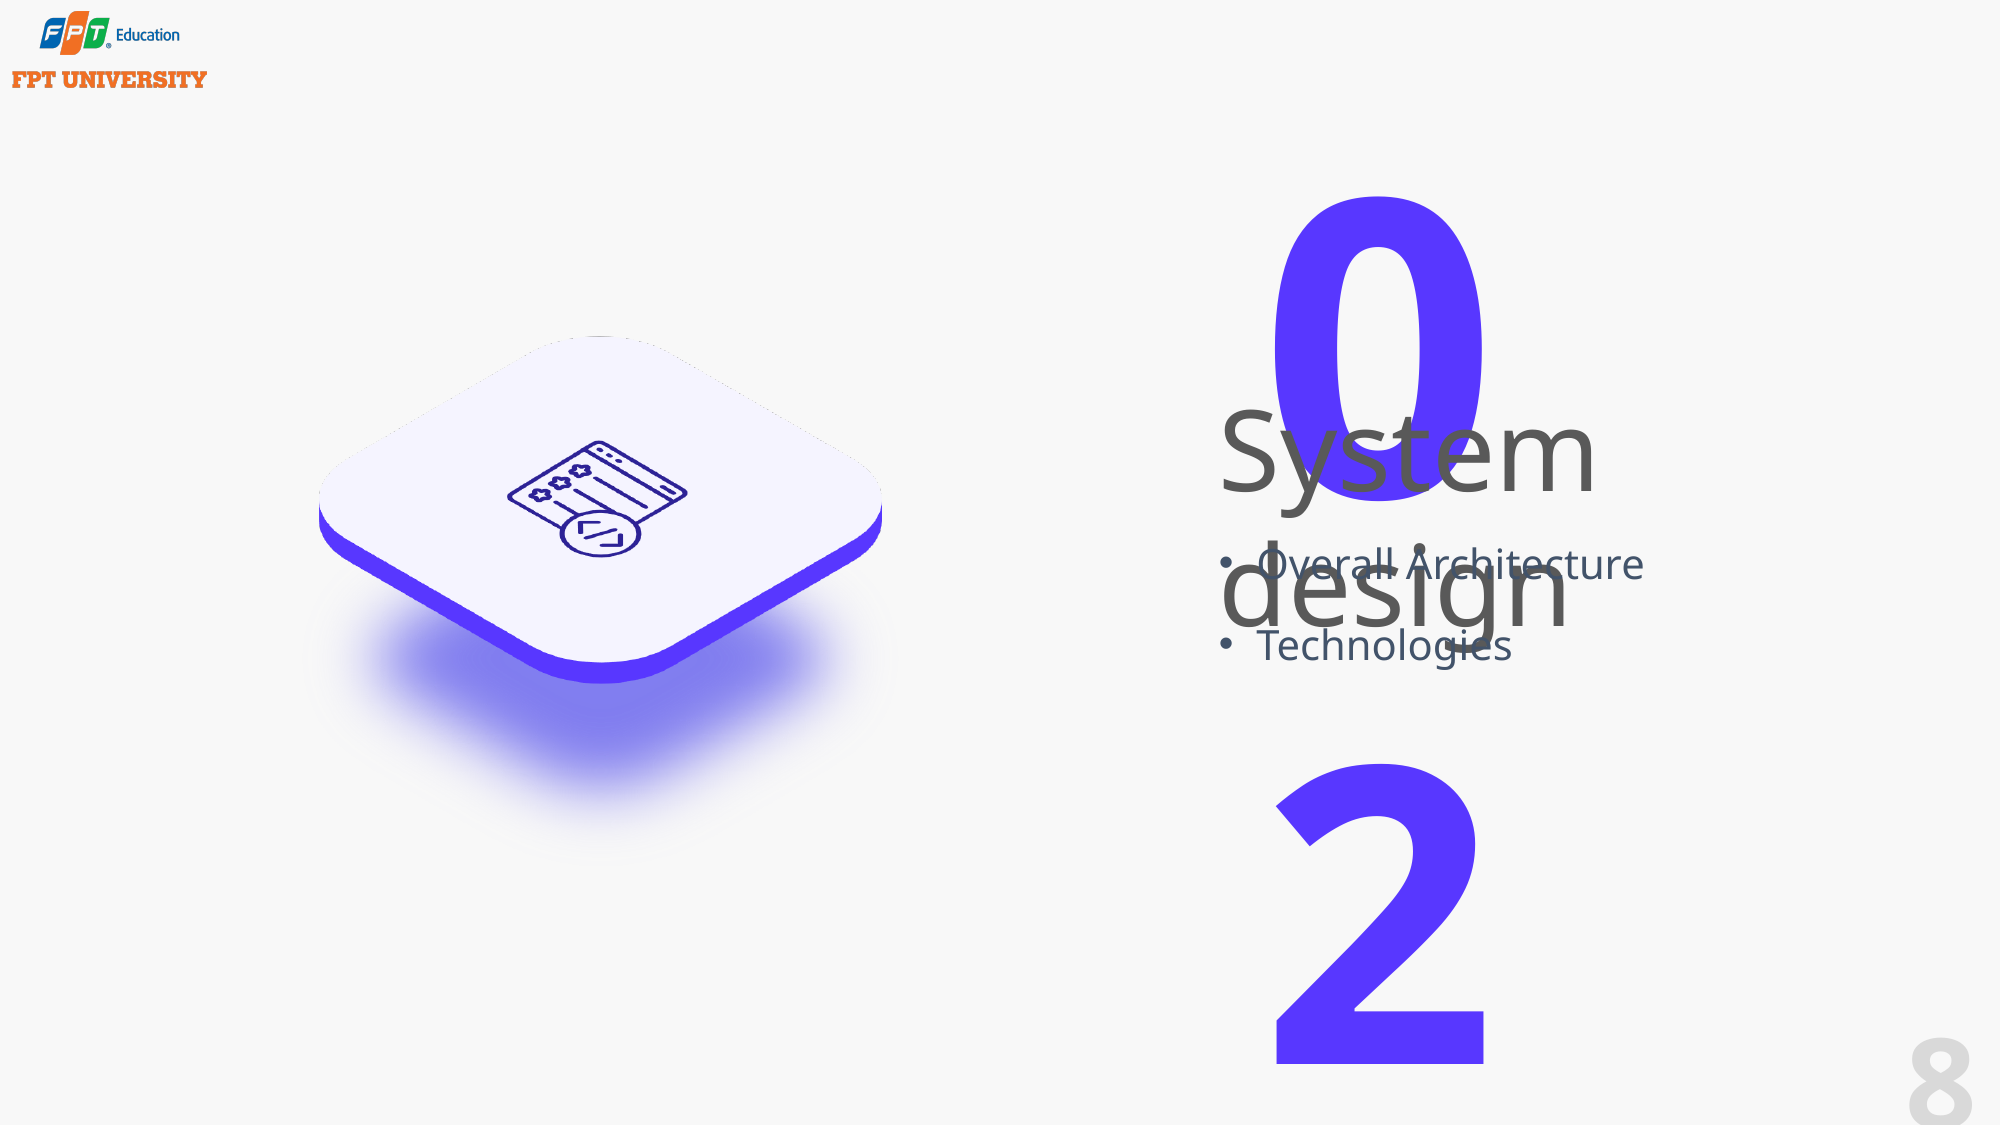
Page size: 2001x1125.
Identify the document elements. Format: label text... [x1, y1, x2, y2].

text_box 02 [1153, 6, 1605, 583]
text_box System design [1204, 371, 1918, 521]
text_box Overall Architecture Technologies [1204, 520, 1716, 735]
picture [12, 0, 1042, 1125]
